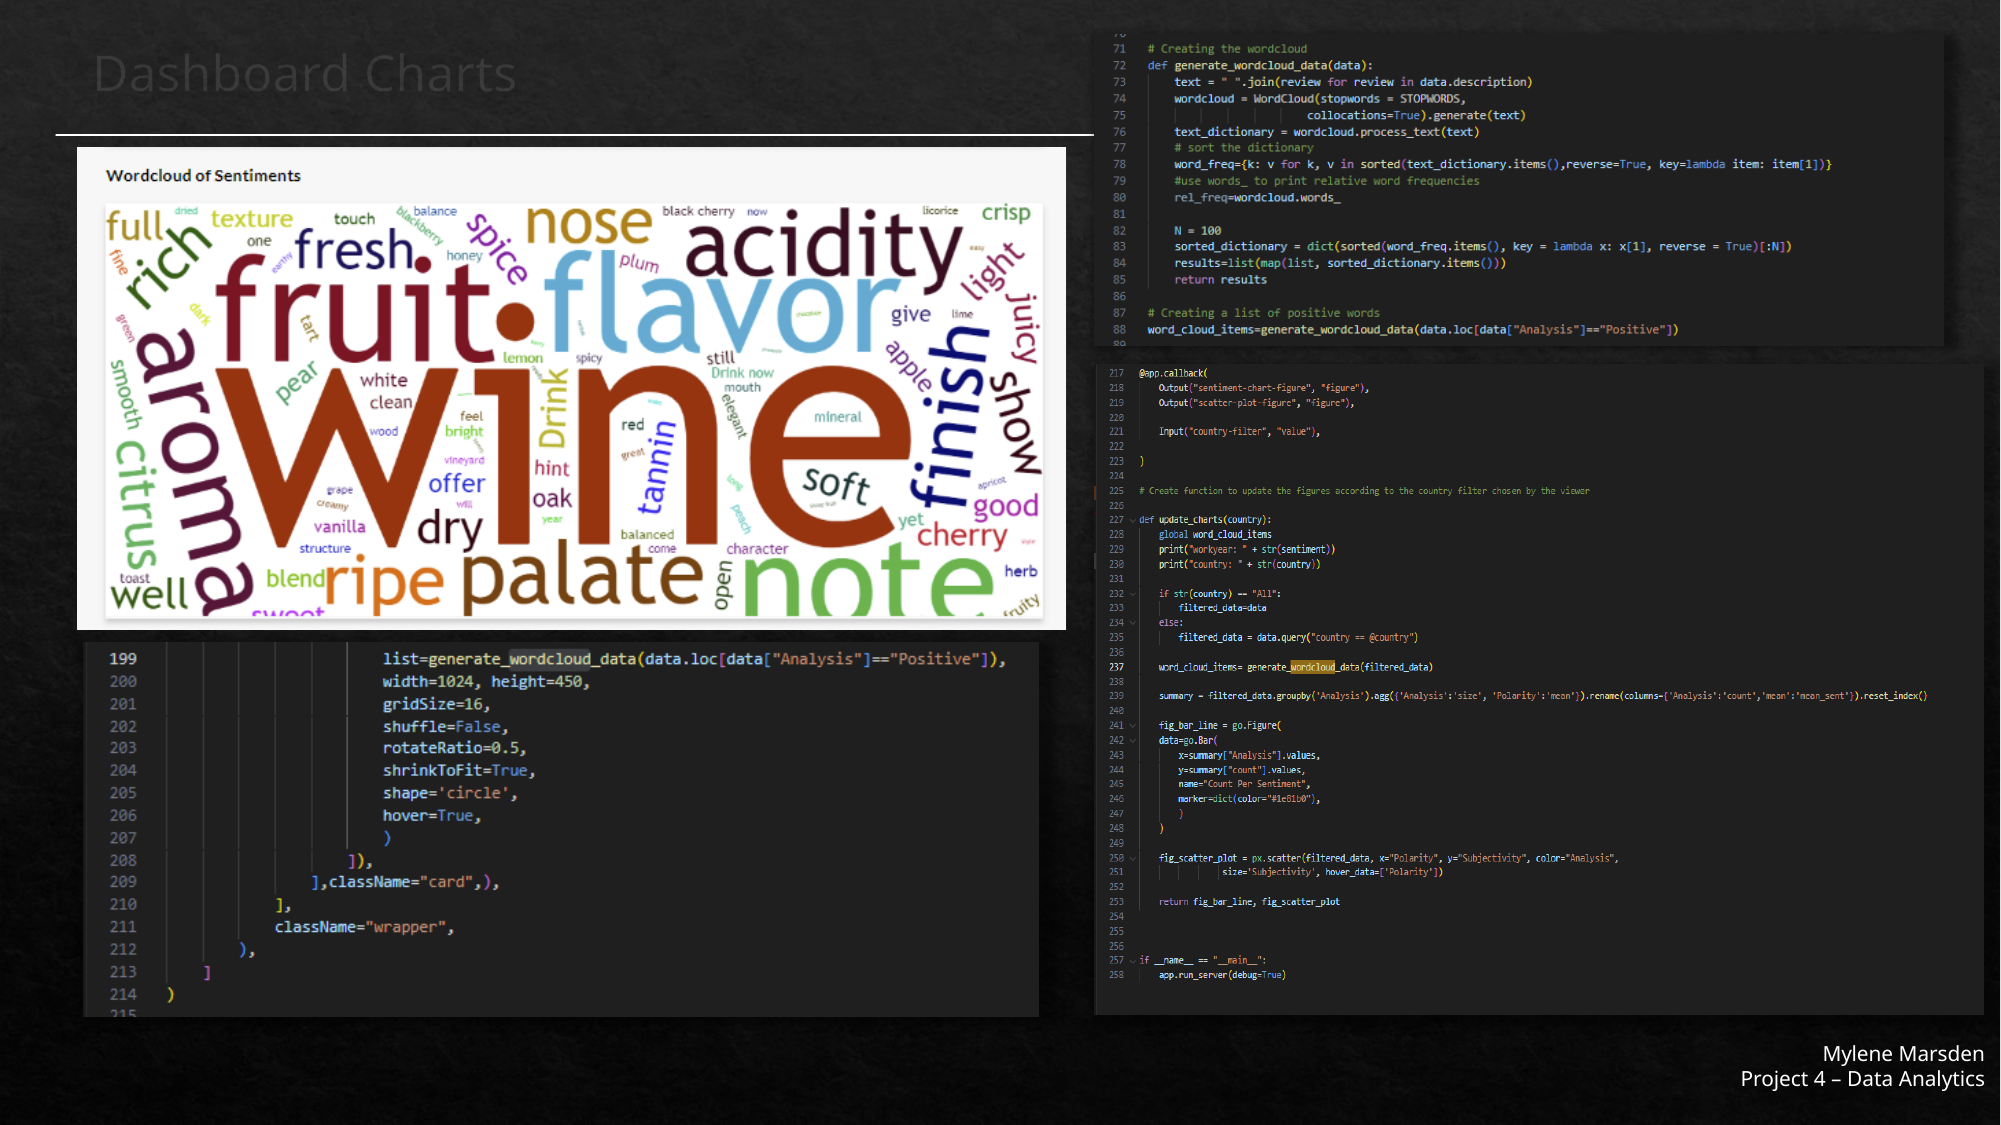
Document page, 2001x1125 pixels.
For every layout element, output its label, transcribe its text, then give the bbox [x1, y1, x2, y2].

picture [82, 641, 1039, 1018]
picture [1093, 34, 1945, 346]
title Dashboard Charts [77, 34, 1087, 116]
picture [76, 147, 1067, 630]
text_box Mylene Marsden Project 4 – Data Analytics [1611, 1033, 2000, 1098]
picture [1093, 363, 1985, 1015]
